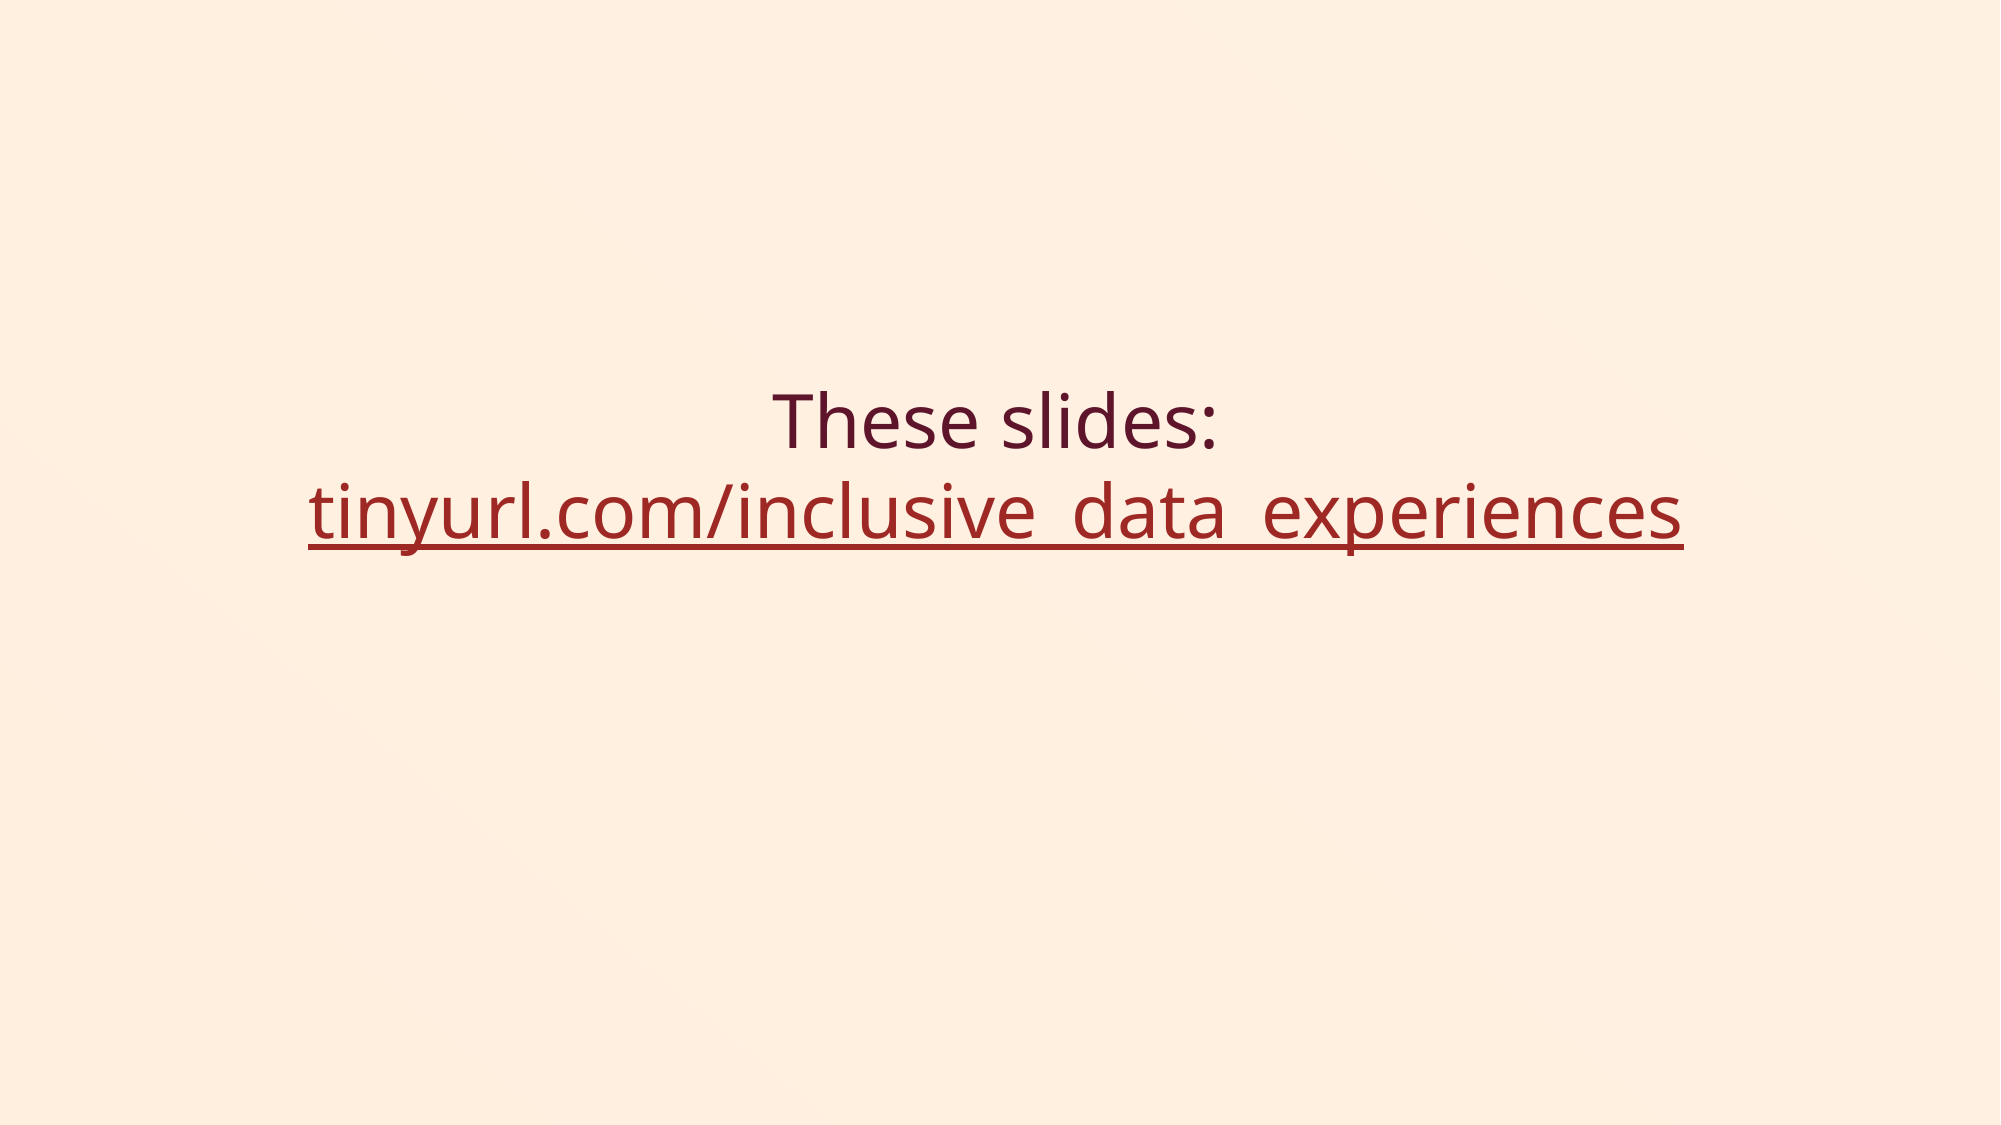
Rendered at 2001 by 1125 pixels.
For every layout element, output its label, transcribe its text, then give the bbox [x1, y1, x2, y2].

title These slides: tinyurl.com/inclusive_data_experiences [122, 358, 1870, 774]
